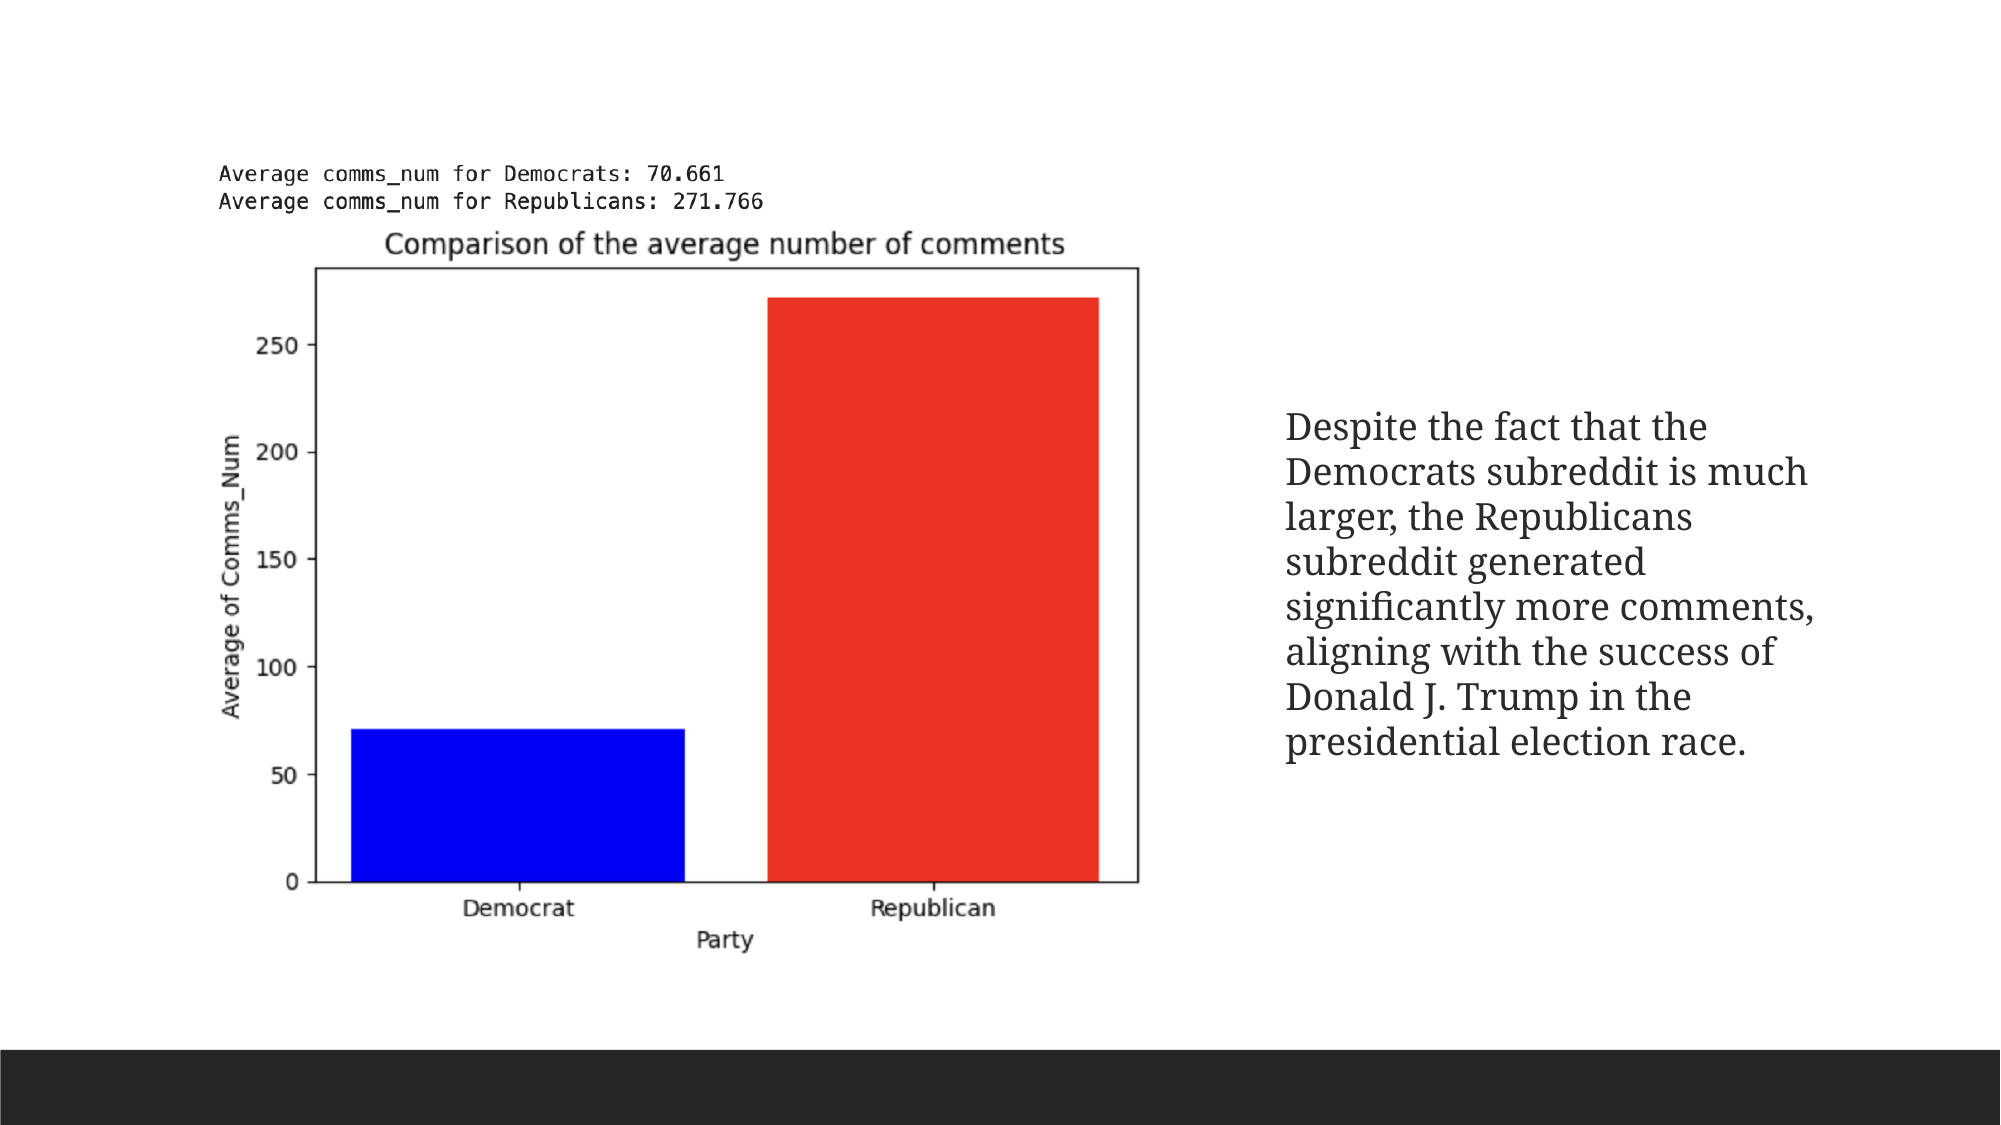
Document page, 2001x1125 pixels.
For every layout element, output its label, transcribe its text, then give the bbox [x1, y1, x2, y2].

text_box Despite the fact that the Democrats subreddit is much larger, the Republicans subreddit generated significantly more comments, aligning with the success of Donald J. Trump in the presidential election race. [1270, 395, 1890, 771]
picture [191, 156, 1209, 969]
